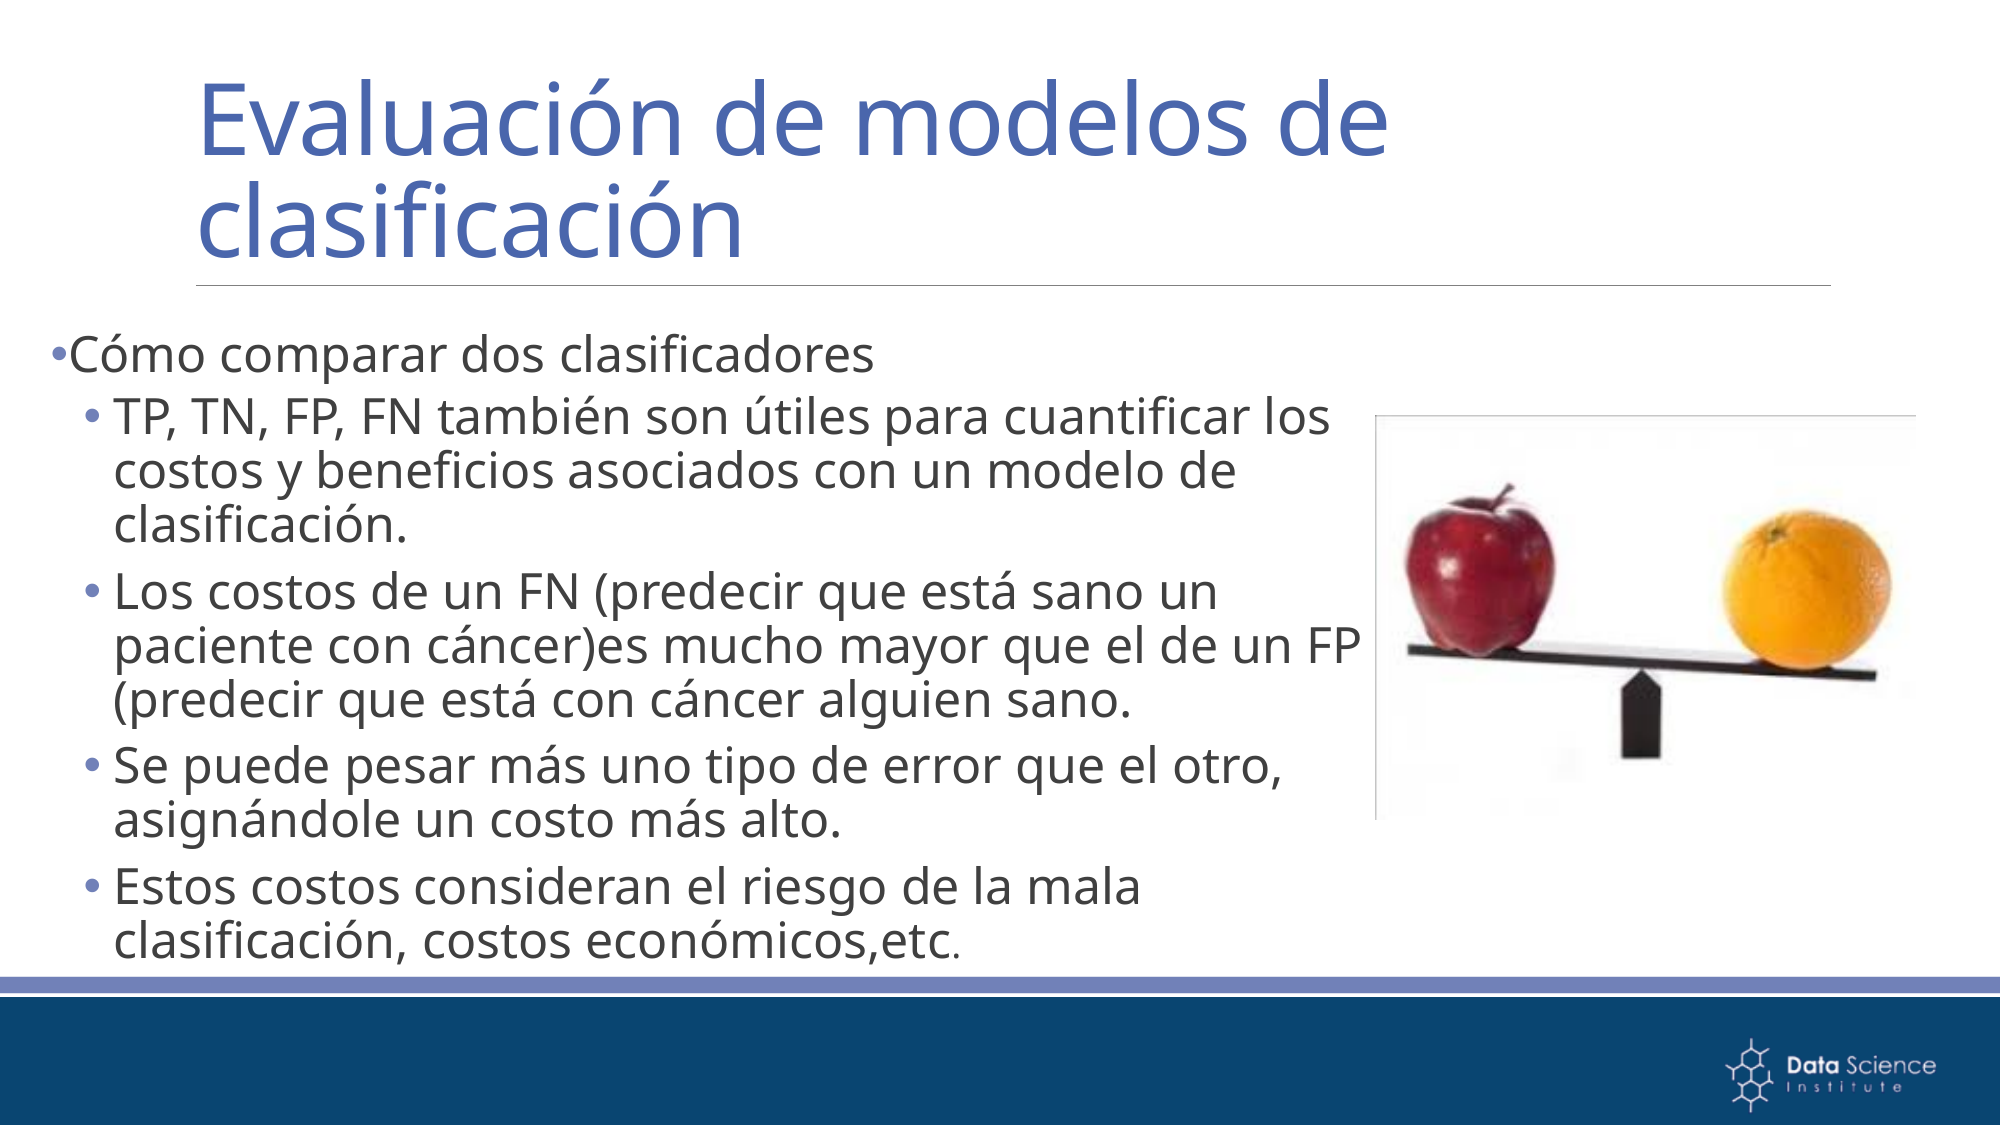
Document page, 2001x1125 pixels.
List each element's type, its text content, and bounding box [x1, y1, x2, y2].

list Cómo comparar dos clasificadores TP, TN, FP, FN también son útiles para cuantificar los costos y beneficios asociados con un modelo de clasificación. Los costos de un FN (predecir que está sano un paciente con cáncer)es mucho mayor que el de un FP (predecir que está con cáncer alguien sano. Se puede pesar más uno tipo de error que el otro, asignándole un costo más alto. Estos costos consideran el riesgo de la mala clasificación, costos económicos,etc. [50, 321, 1376, 1125]
title Evaluación de modelos de clasificación [180, 47, 1830, 285]
picture [1675, 993, 1985, 1122]
picture [1375, 415, 1916, 821]
